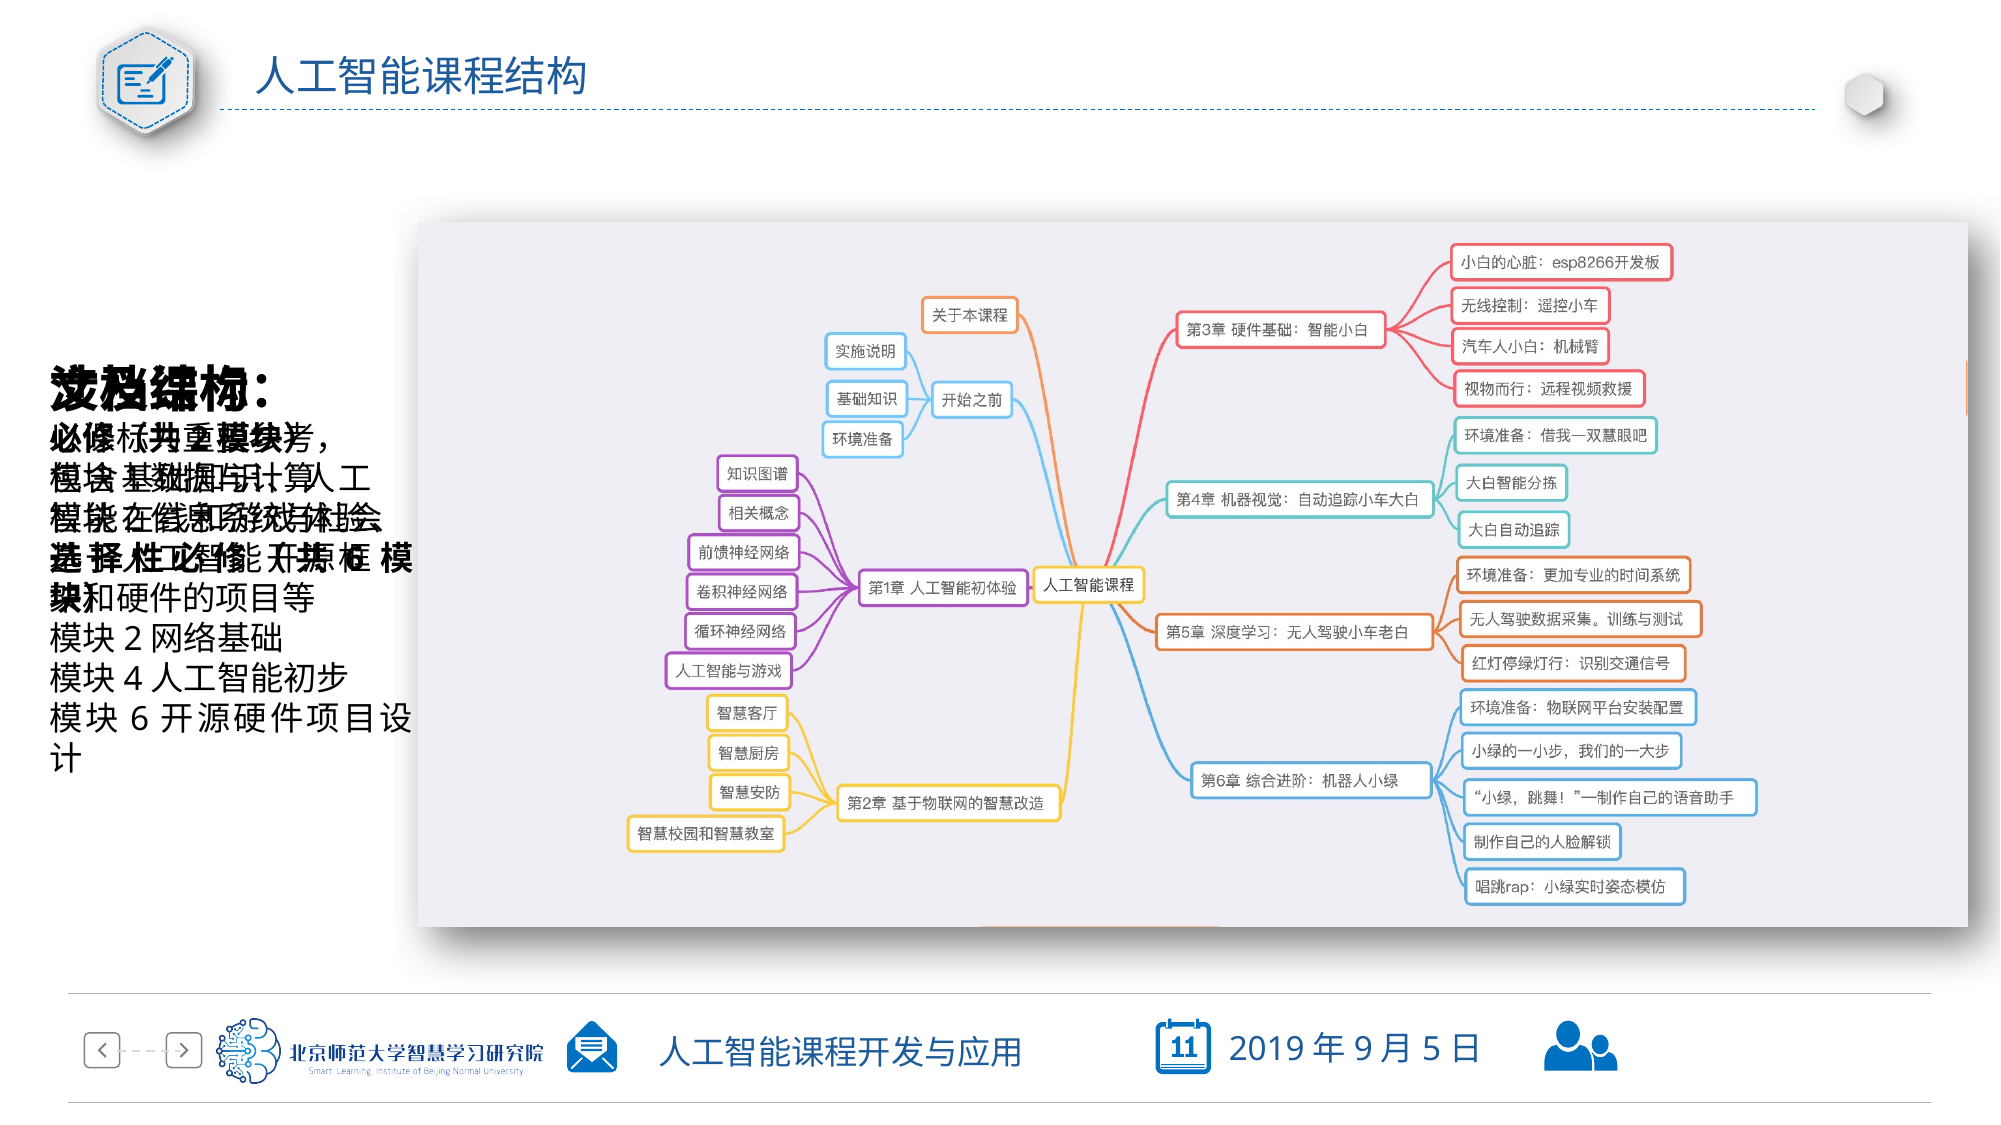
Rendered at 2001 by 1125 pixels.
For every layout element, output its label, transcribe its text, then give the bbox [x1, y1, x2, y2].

text_box 2019年9月5日 [1205, 1024, 1506, 1086]
title 人工智能课程结构 [210, 28, 1047, 129]
picture [418, 222, 1968, 927]
list 人工智能课程开发与应用 [602, 1028, 1081, 1090]
text_box 文档结构： 以课标为重要参考， 包含基础知识、人工智能在线和游戏体验、基于人工智能开源框架和硬件的项目等 [34, 350, 387, 625]
picture [165, 1018, 543, 1090]
text_box 涉及课标： 必修（共2模块） 模块1数据与计算 模块2信息系统与社会 选择性必修（共6模块） 模块2网络基础 模块4人工智能初步 模块6开源硬件项目设计 [34, 350, 400, 785]
